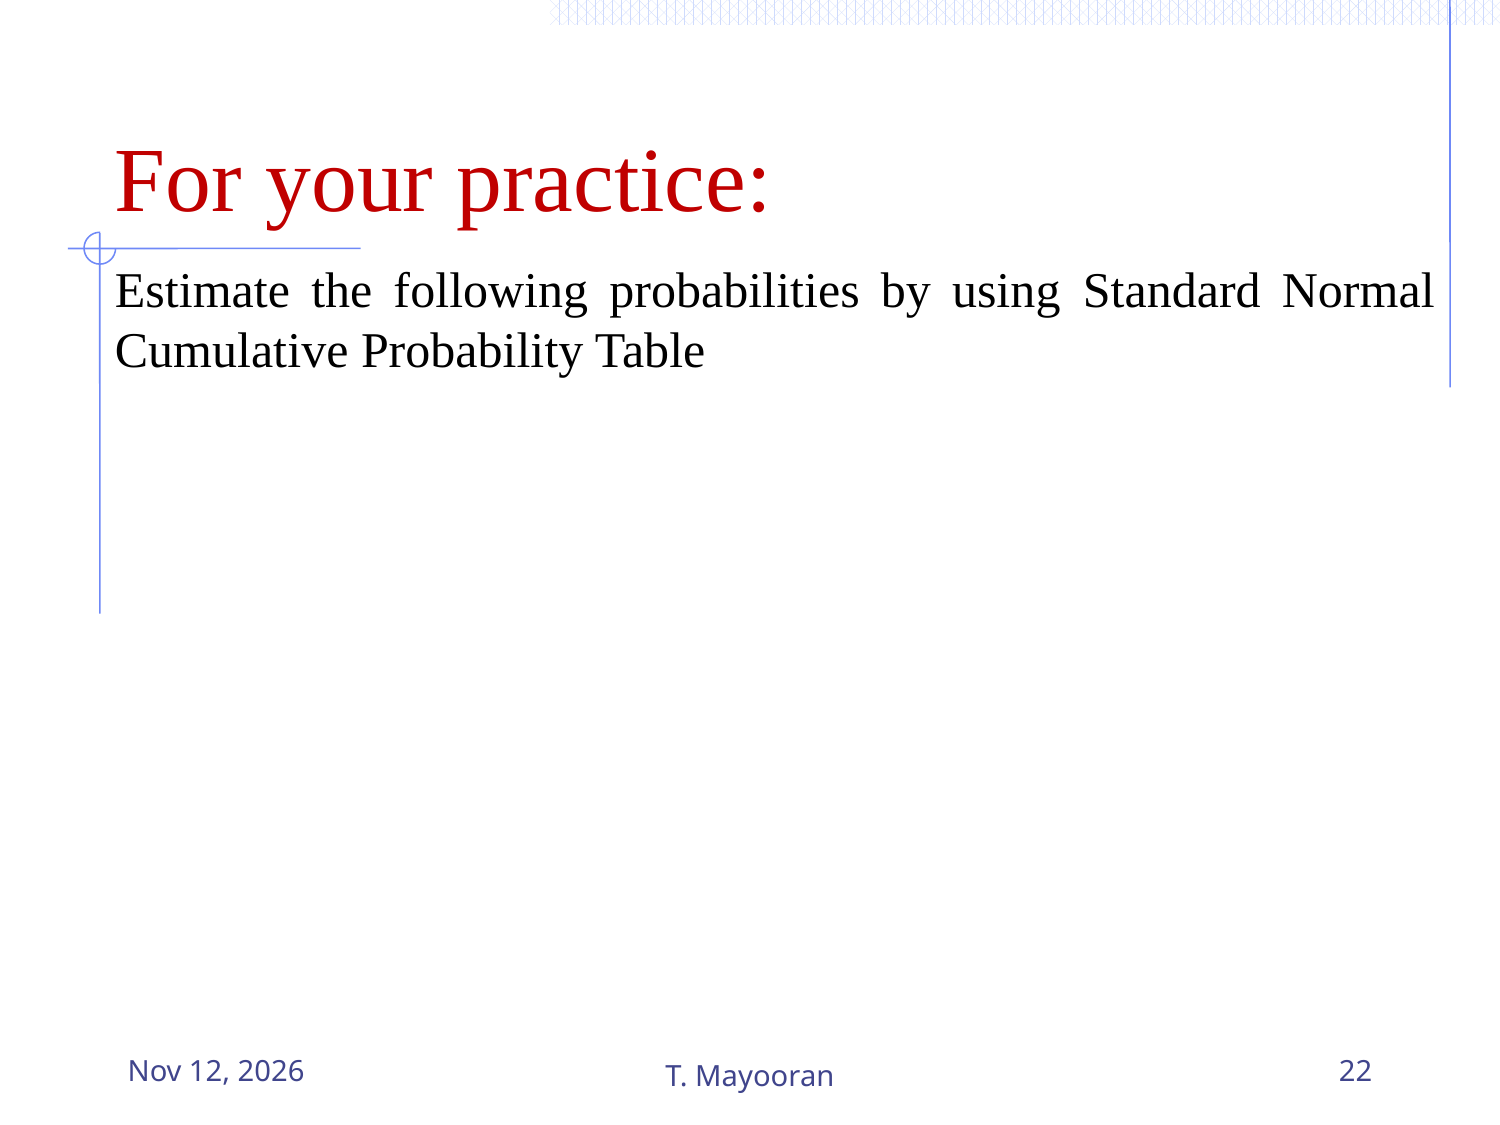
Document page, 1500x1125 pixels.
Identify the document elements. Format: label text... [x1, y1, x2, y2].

footer T. Mayooran [512, 1024, 988, 1101]
slide_number 30-Dec-25 [112, 1024, 426, 1101]
slide_number 22 [1074, 1024, 1388, 1101]
title For your practice: [99, 50, 1375, 238]
